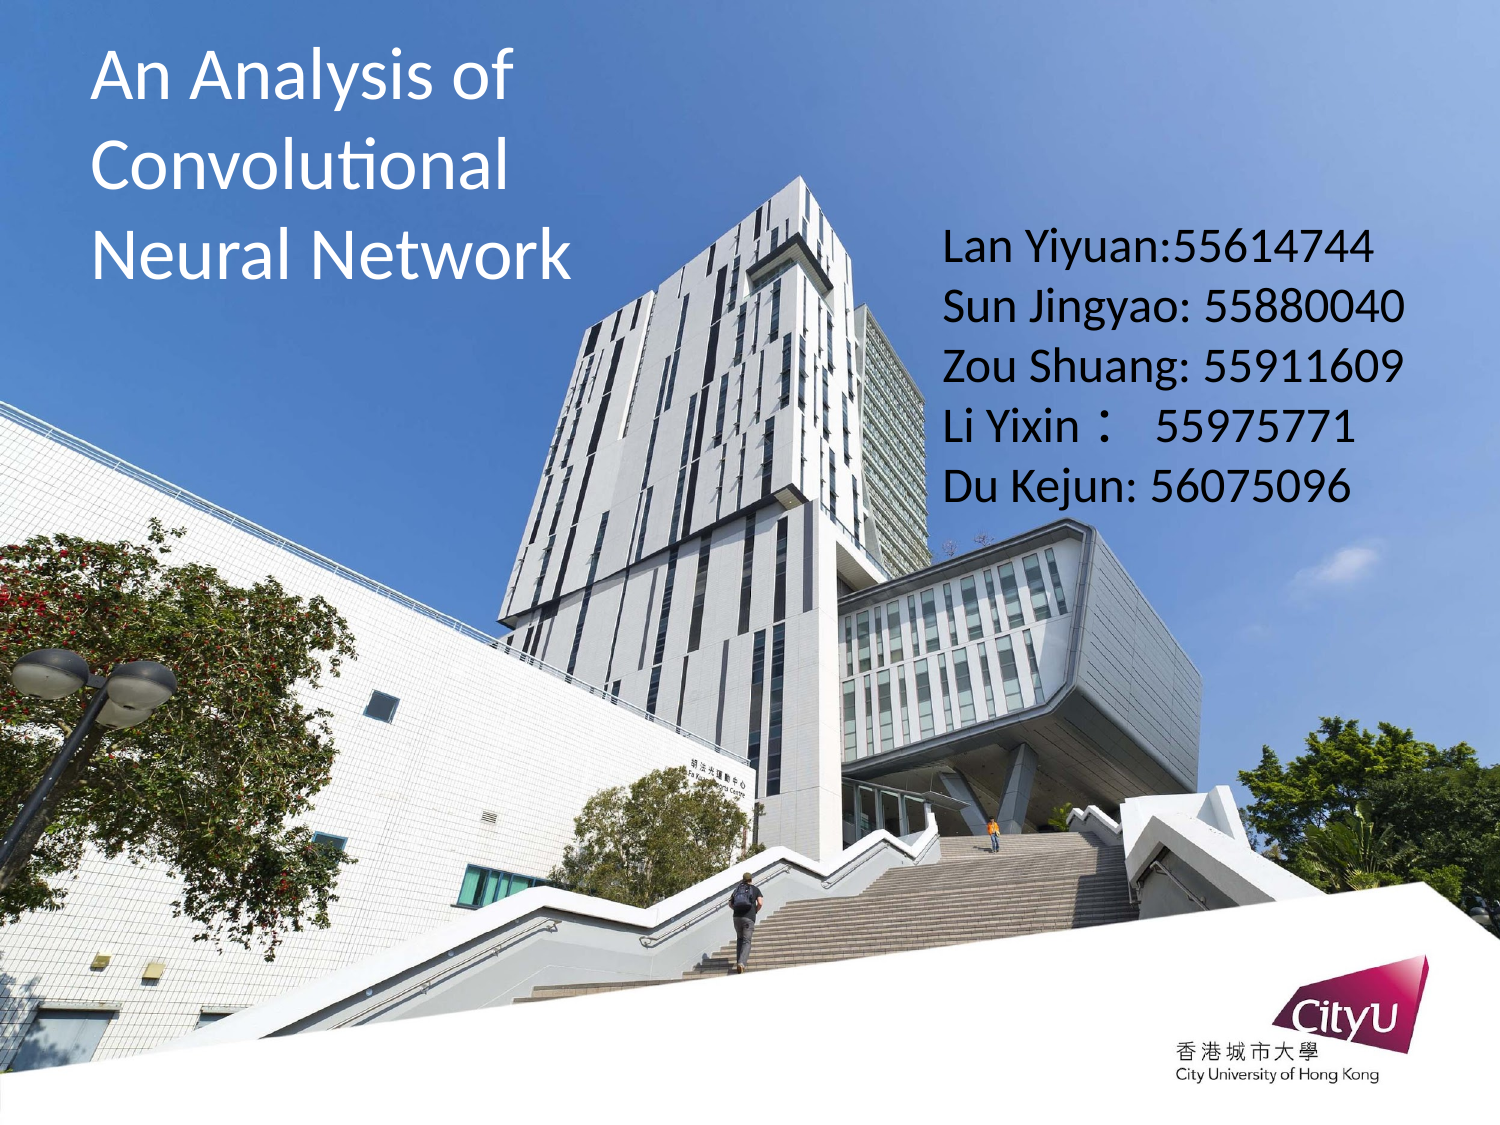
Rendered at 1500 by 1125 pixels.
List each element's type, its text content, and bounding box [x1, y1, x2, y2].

title An Analysis of Convolutional Neural Network [0, 78, 729, 241]
picture [0, 0, 1500, 1125]
text_box Lan Yiyuan:55614744 Sun Jingyao: 55880040 Zou Shuang: 55911609 Li Yixin：55975771 Du Kejun: 56075096 [927, 205, 1481, 580]
